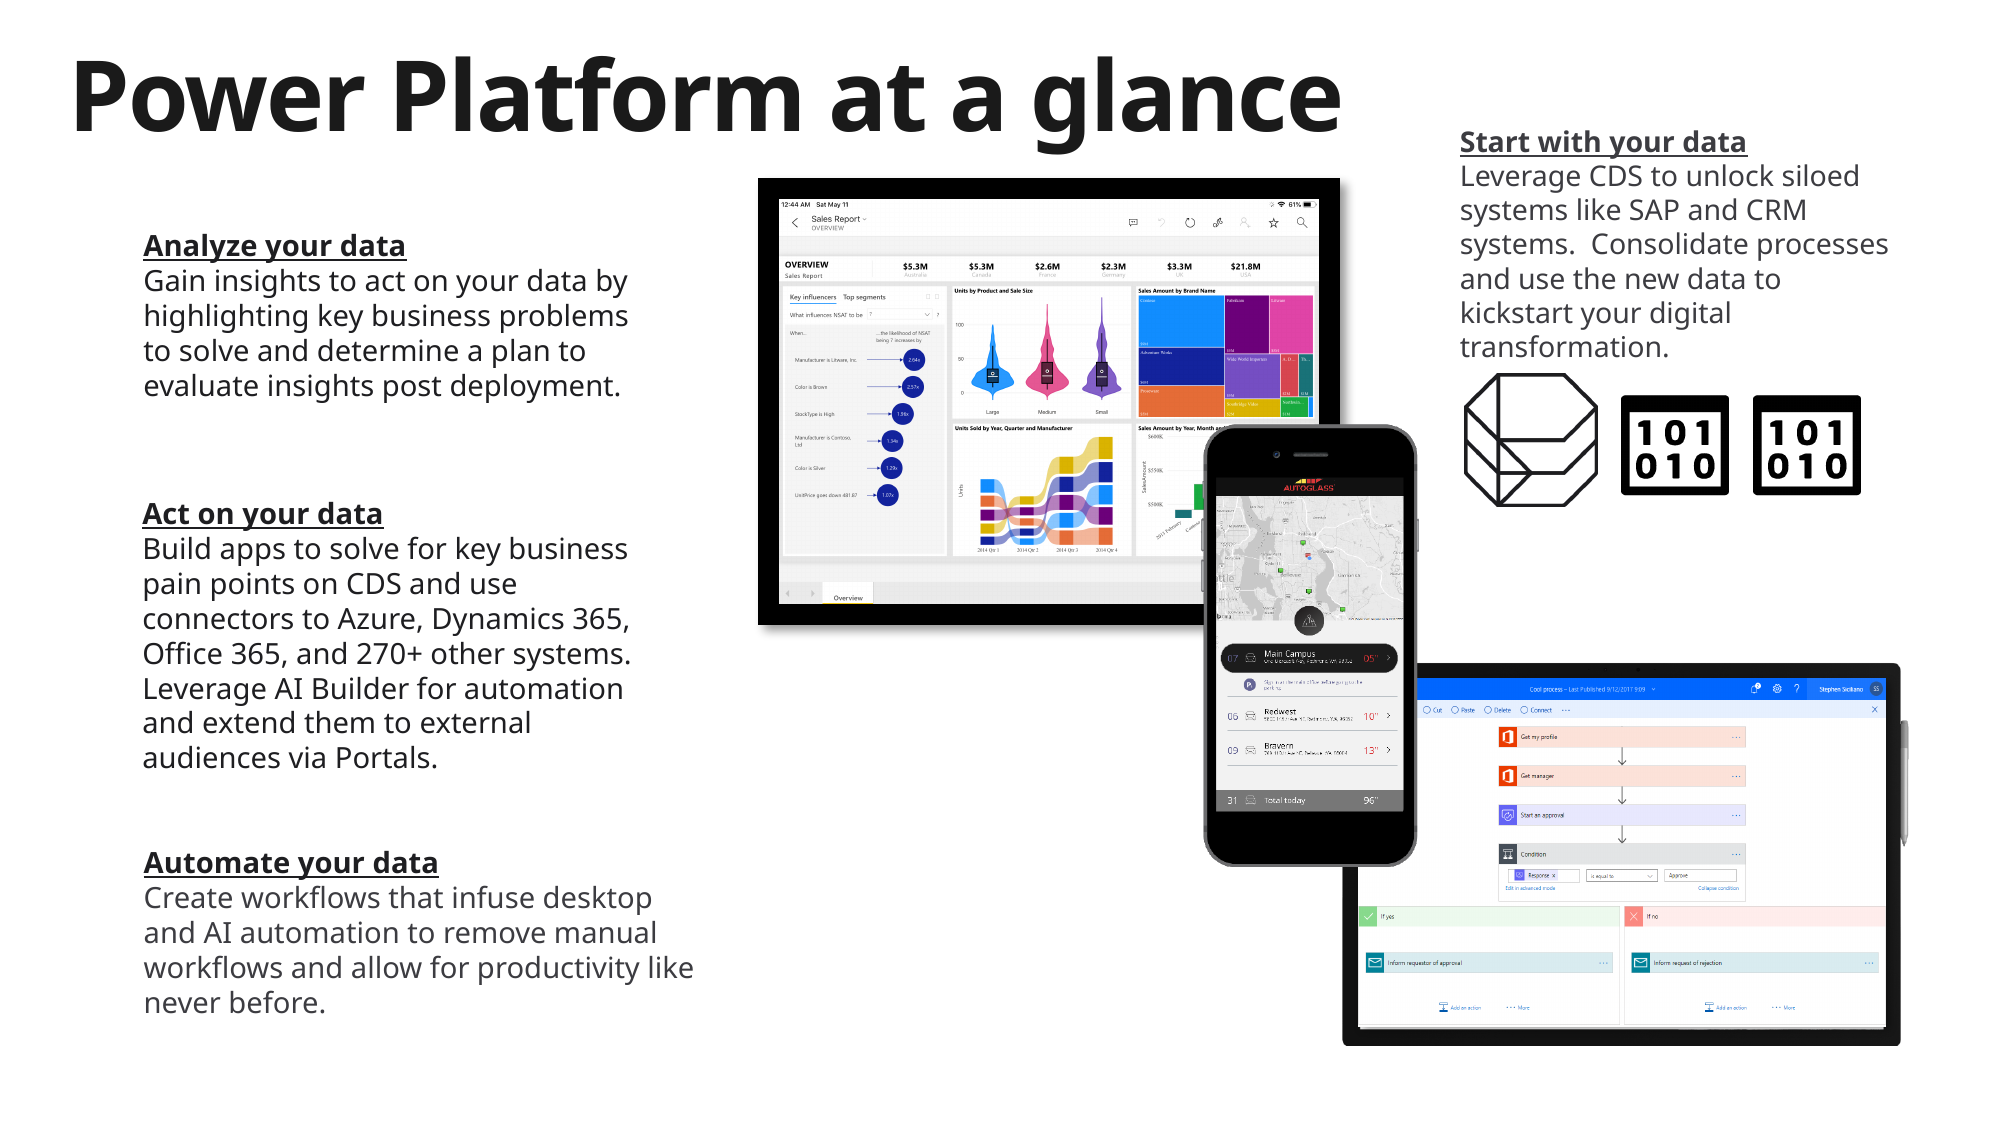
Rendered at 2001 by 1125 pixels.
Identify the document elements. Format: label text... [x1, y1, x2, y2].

text_box Power Platform at a glance [53, 39, 1909, 173]
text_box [1331, 636, 1909, 1046]
picture [1752, 391, 1861, 499]
text_box Start with your data Leverage CDS to unlock siloed systems like SAP and CRM systems. Consolidate processes and use the new data to kickstart your digital transformation. [1430, 100, 1928, 387]
text_box Automate your data Create workflows that infuse desktop and AI automation to remove manual workflows and allow for productivity like never before. [114, 820, 729, 1043]
picture [778, 198, 1320, 605]
text_box Act on your data Build apps to solve for key business pain points on CDS and use connectors to Azure, Dynamics 365, Office 365, and 270+ other systems. Leverage AI Builder for automation and extend them to external audiences via Portals. [112, 471, 701, 799]
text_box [1201, 424, 1420, 867]
picture [1463, 373, 1598, 508]
text_box Analyze your data Gain insights to act on your data by highlighting key business problems to solve and determine a plan to evaluate insights post deployment. [113, 204, 667, 426]
picture [1621, 391, 1730, 499]
